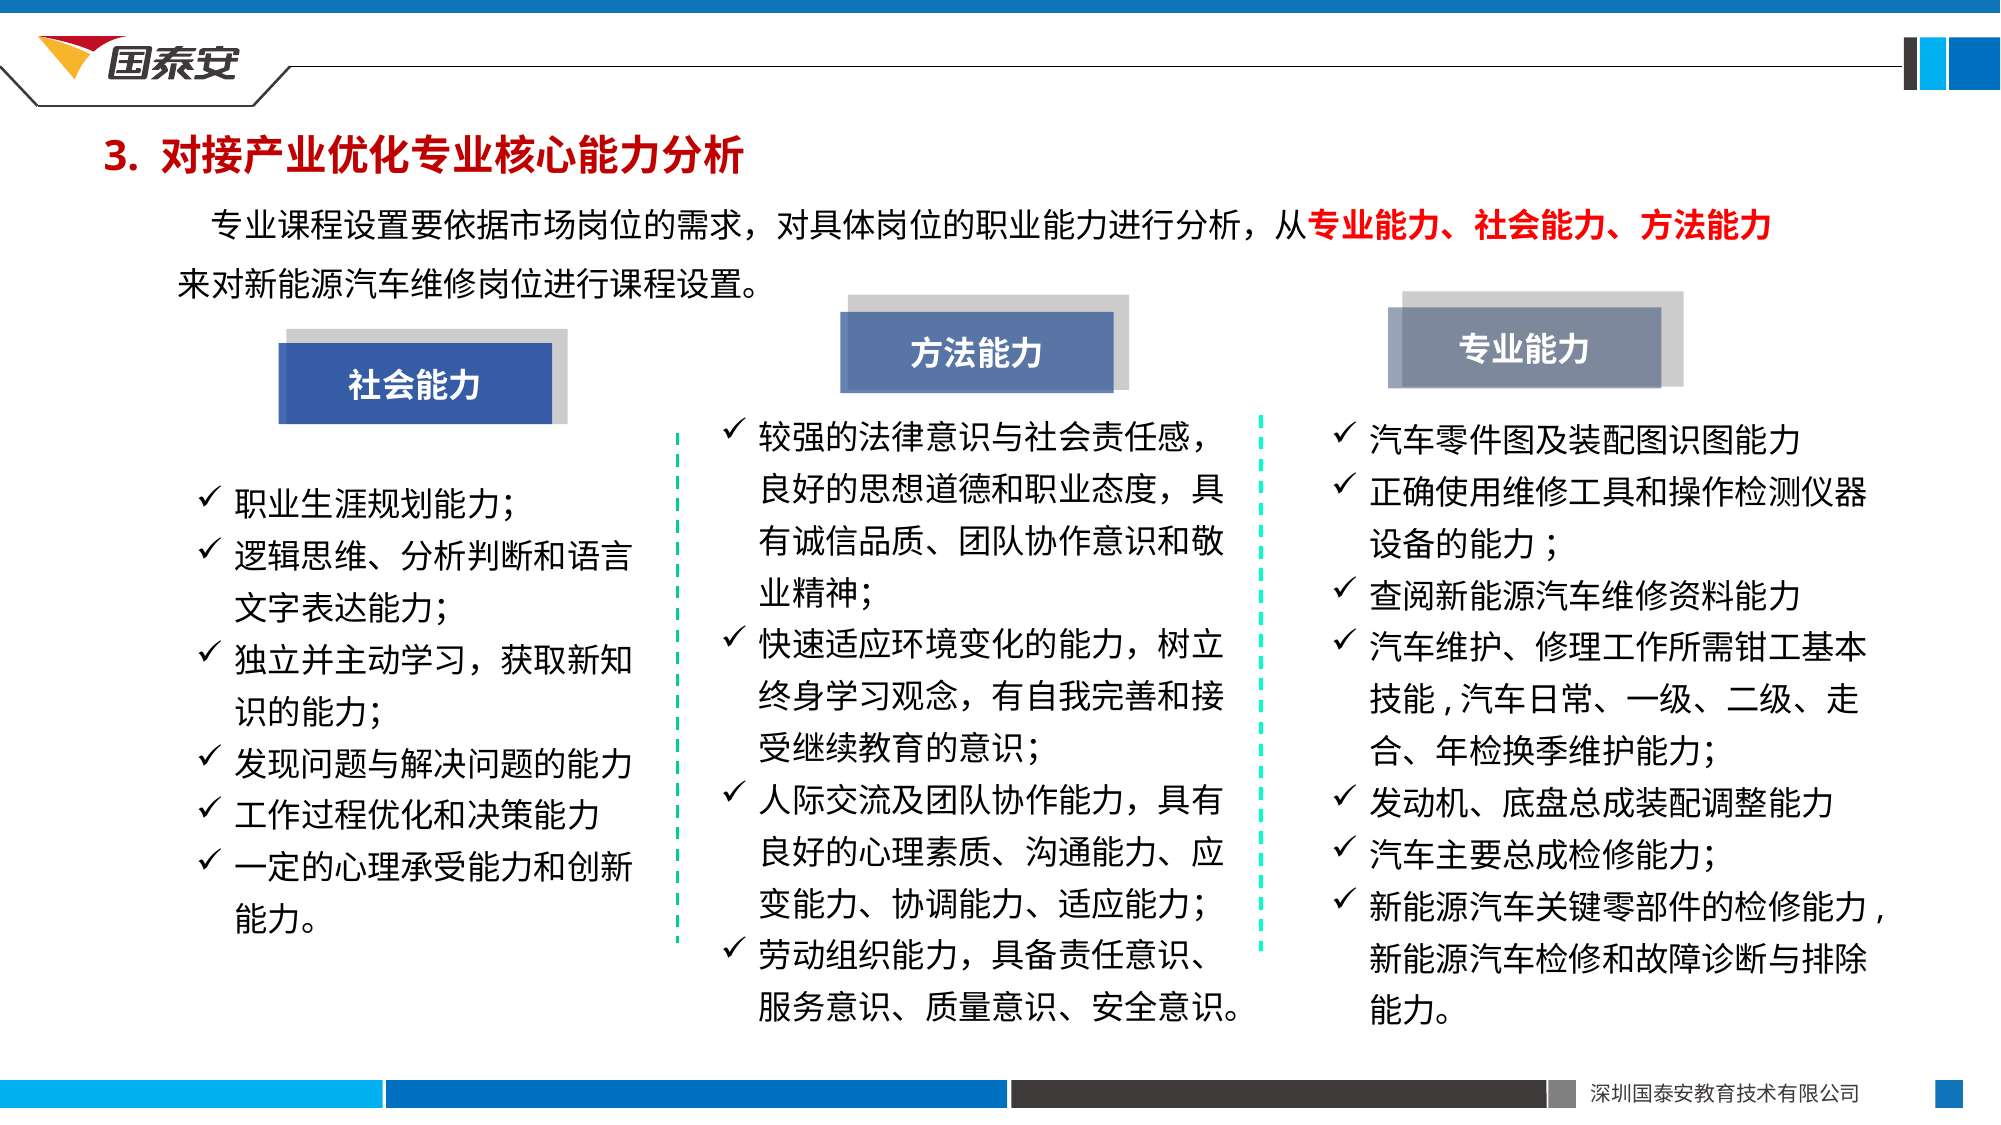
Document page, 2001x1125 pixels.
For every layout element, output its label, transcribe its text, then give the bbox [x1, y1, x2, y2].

text_box [847, 294, 1130, 391]
text_box 职业生涯规划能力； 逻辑思维、分析判断和语言文字表达能力； 独立并主动学习，获取新知识的能力； 发现问题与解决问题的能力 工作过程优化和决策能力 一定的心理承受能力和创新能力。 [183, 465, 672, 945]
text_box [278, 328, 568, 425]
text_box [1387, 291, 1684, 389]
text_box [0, 66, 290, 106]
text_box 较强的法律意识与社会责任感，良好的思想道德和职业态度，具有诚信品质、团队协作意识和敬业精神； 快速适应环境变化的能力，树立终身学习观念，有自我完善和接受继续教育的意识； 人际交流及团队协作能力，具有良好的心理素质、沟通能力、应变能力、协调能力、适应能力； 劳动组织能力，具备责任意识、服务意识、质量意识、安全意识。 [708, 397, 1239, 1033]
text_box 汽车零件图及装配图识图能力 正确使用维修工具和操作检测仪器设备的能力 ； 查阅新能源汽车维修资料能力 汽车维护、修理工作所需钳工基本技能,汽车日常、一级、二级、走合、年检换季维护能力； 发动机、底盘总成装配调整能力 汽车主要总成检修能力； 新能源汽车关键零部件的检修能力,新能源汽车检修和故障诊断与排除能力。 [1318, 401, 1881, 1036]
text_box 专业课程设置要依据市场岗位的需求，对具体岗位的职业能力进行分析，从专业能力、社会能力、方法能力来对新能源汽车维修岗位进行课程设置。 [166, 177, 1812, 310]
text_box 方法能力 [839, 311, 1115, 394]
text_box 3. 对接产业优化专业核心能力分析 [30, 96, 831, 187]
